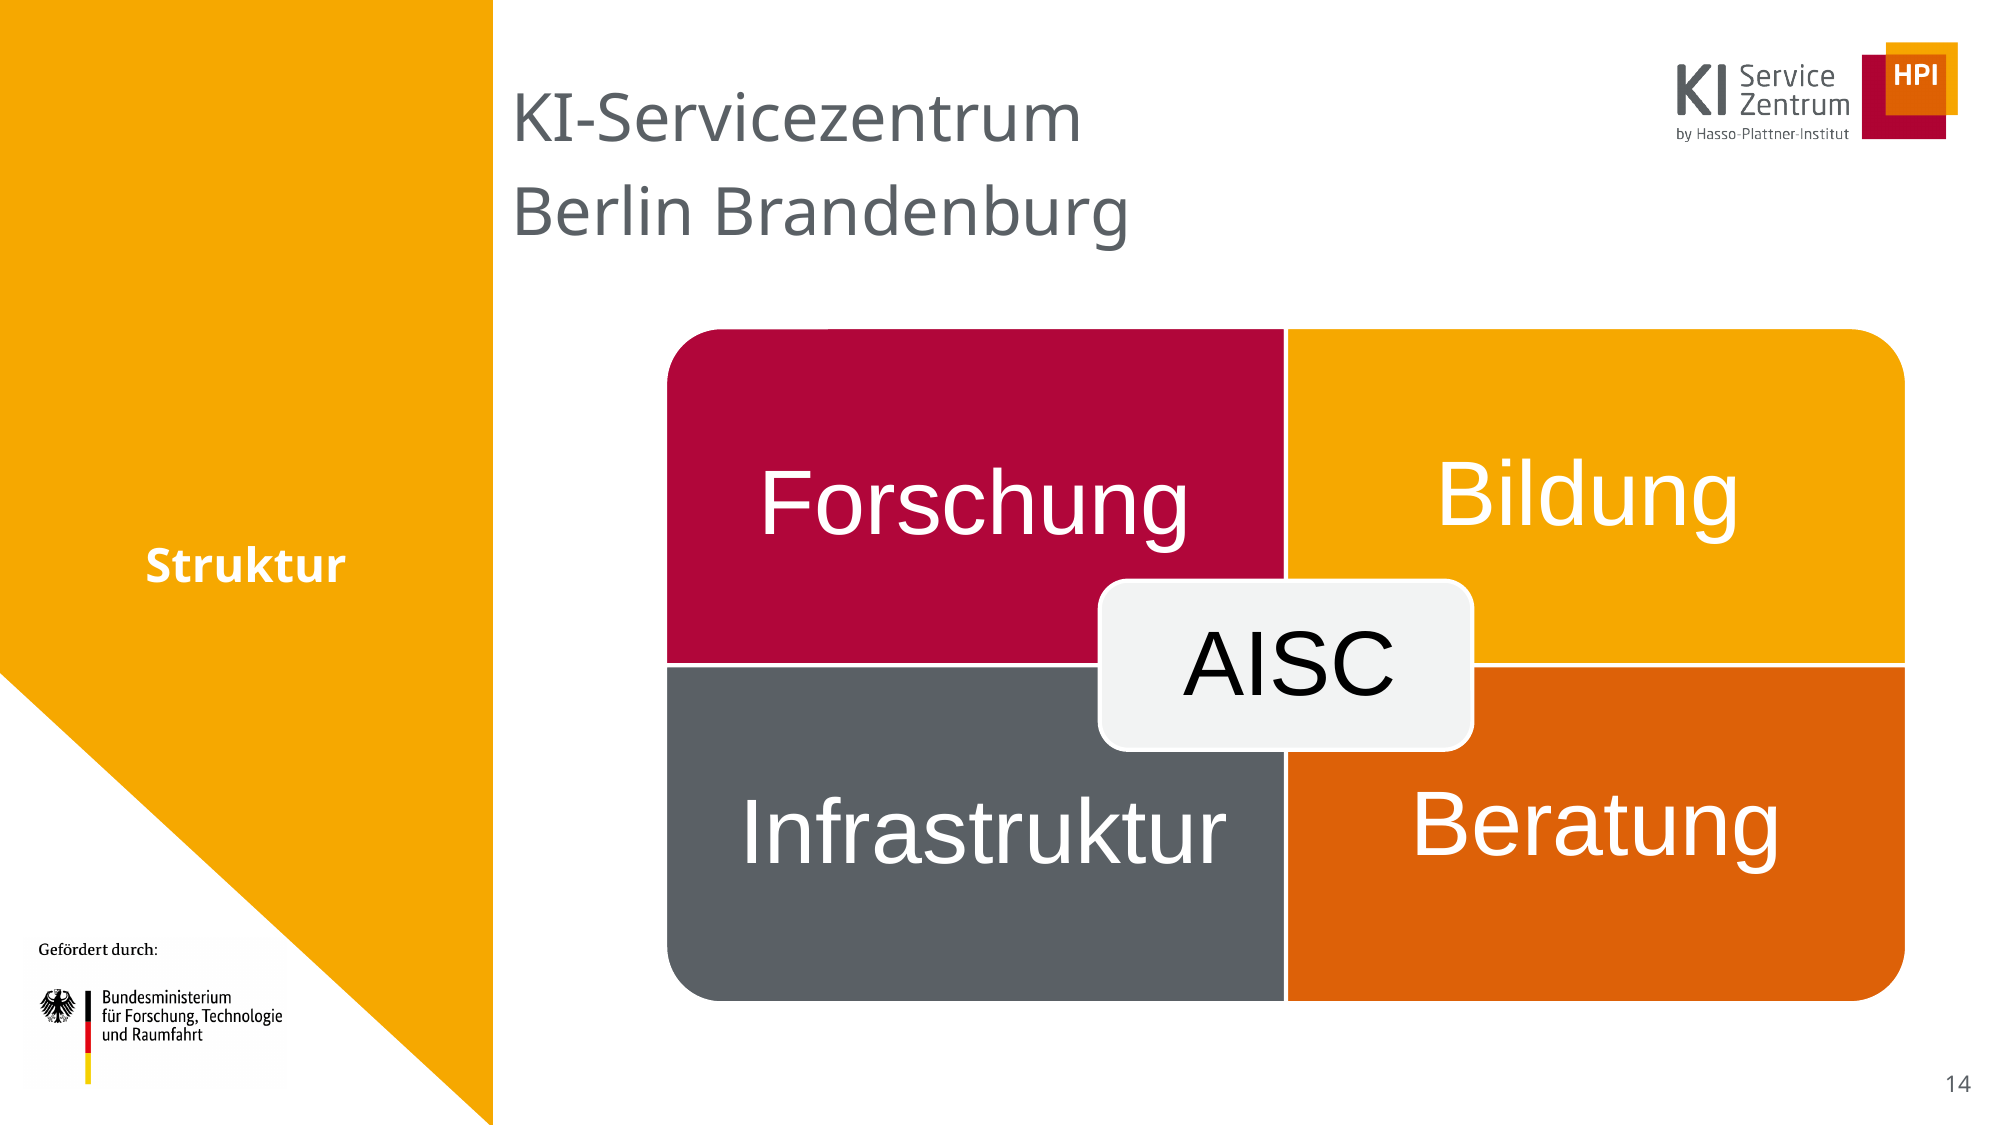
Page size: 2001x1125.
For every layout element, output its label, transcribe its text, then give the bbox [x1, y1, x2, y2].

title KI-Servicezentrum Berlin Brandenburg [510, 83, 1635, 249]
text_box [664, 326, 1908, 1004]
slide_number <number> [1891, 1052, 1972, 1118]
picture [1677, 42, 1958, 142]
picture [23, 937, 287, 1089]
text_box Struktur [2, 535, 489, 592]
